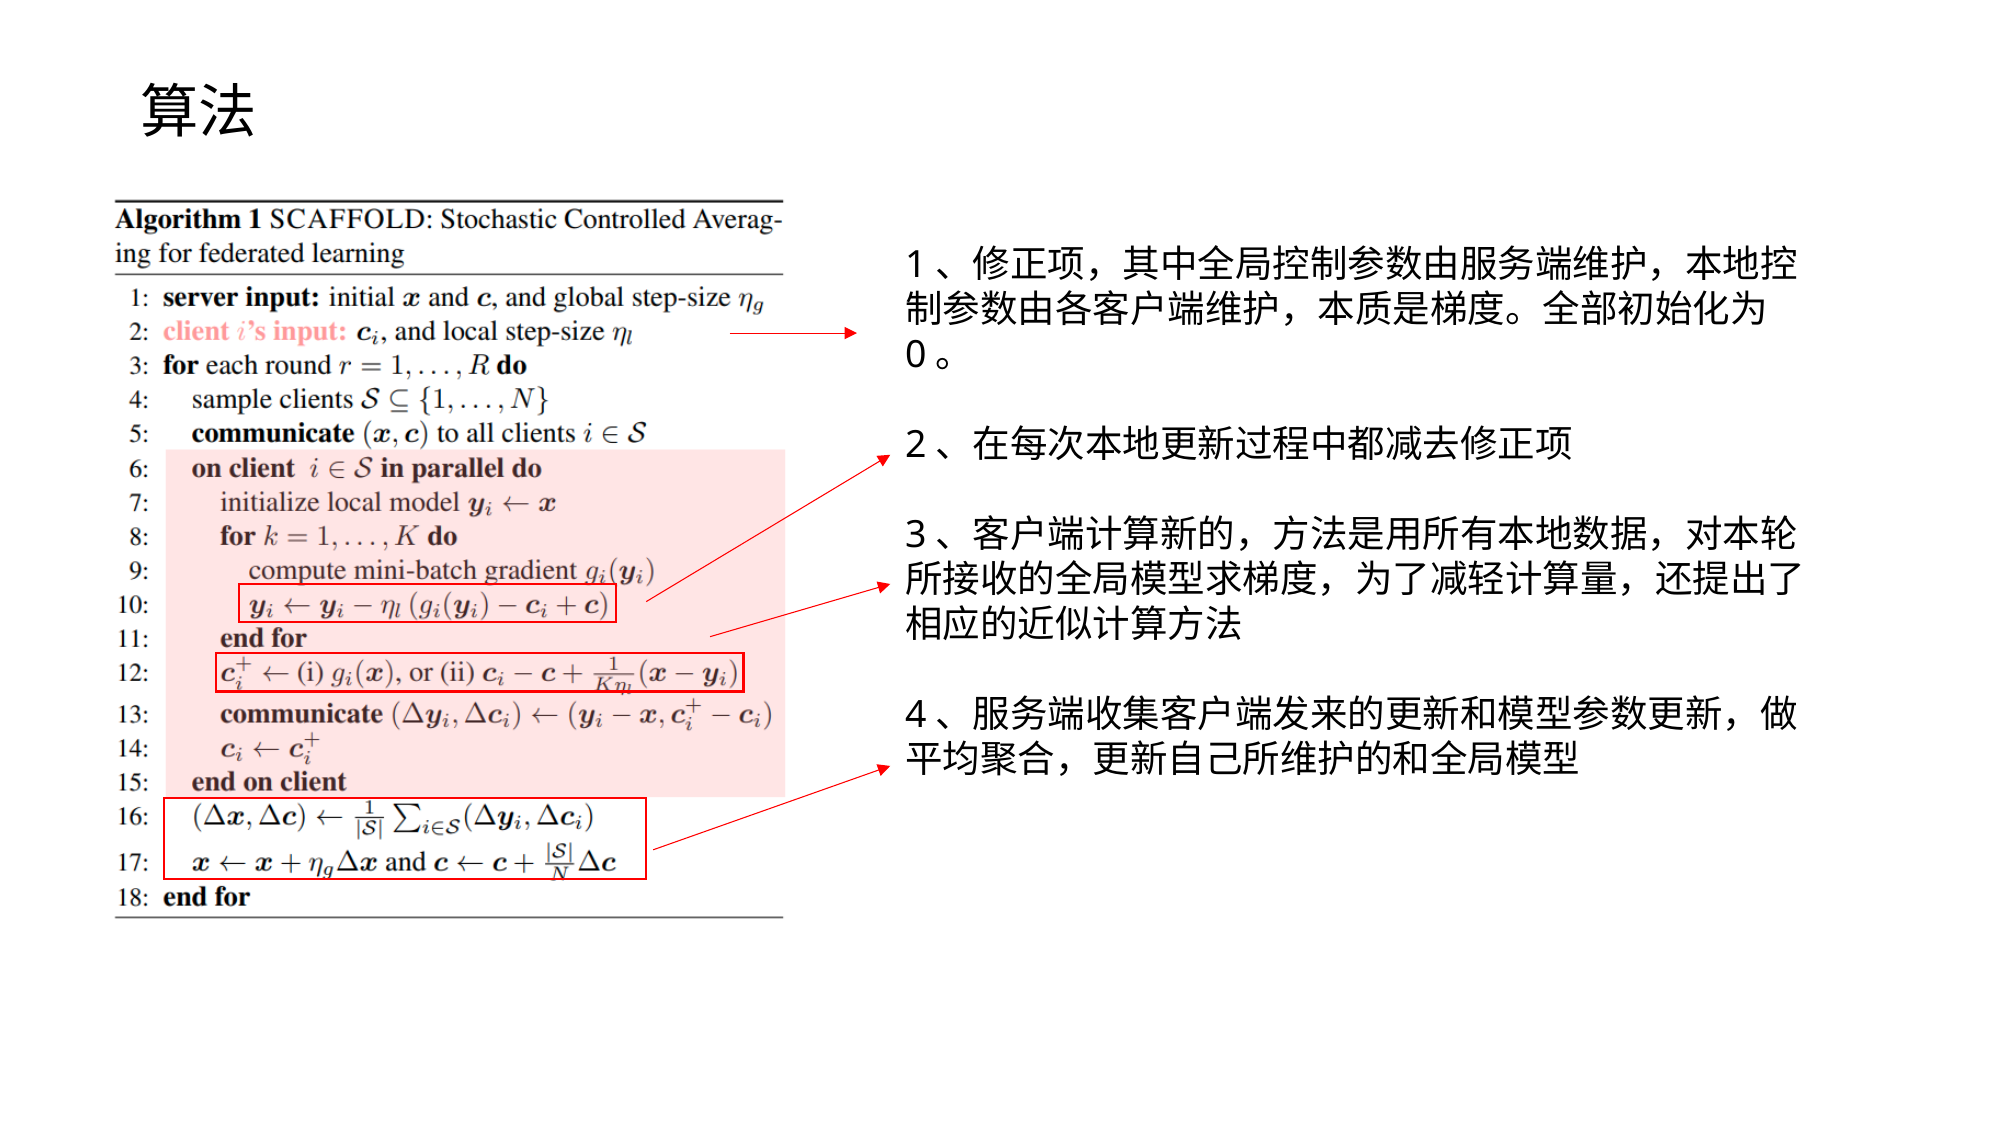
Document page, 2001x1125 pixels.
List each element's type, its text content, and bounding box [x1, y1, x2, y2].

text_box 算法 [126, 66, 273, 152]
picture [111, 193, 794, 932]
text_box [653, 765, 891, 850]
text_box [646, 454, 891, 602]
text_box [710, 583, 891, 637]
